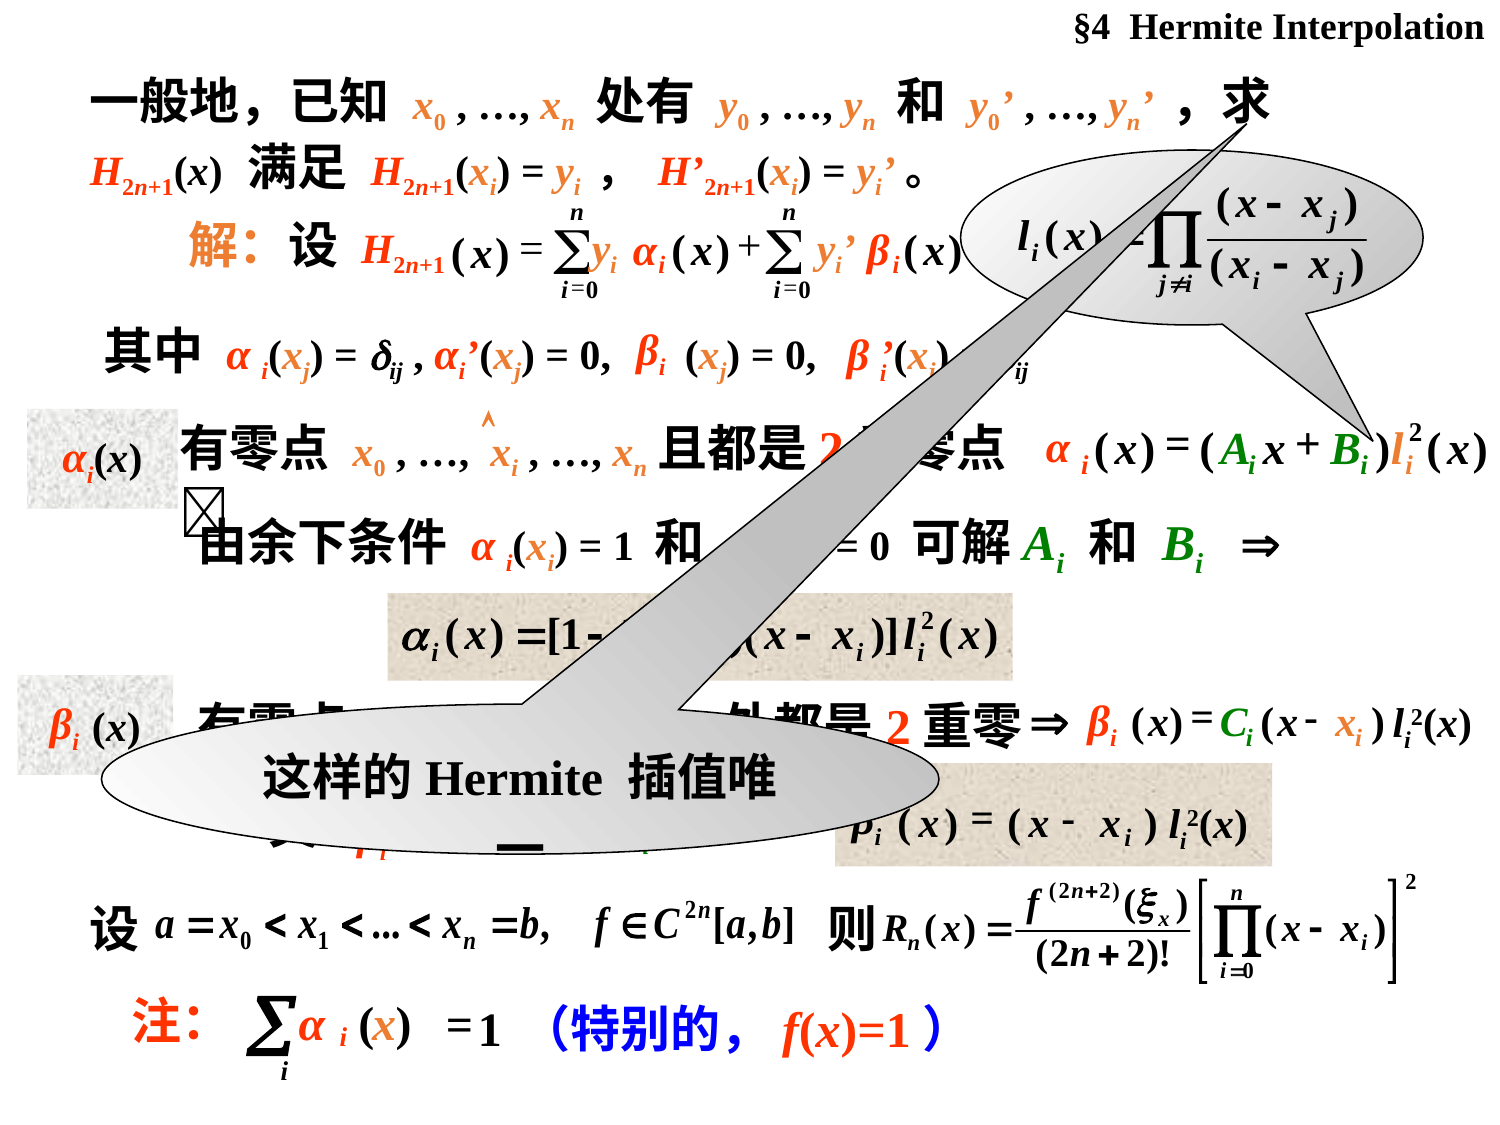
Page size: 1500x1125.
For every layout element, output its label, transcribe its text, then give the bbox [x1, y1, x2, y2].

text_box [173, 195, 960, 305]
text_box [74, 862, 1425, 991]
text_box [100, 975, 956, 1092]
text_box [1045, 413, 1489, 480]
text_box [1056, 657, 1474, 753]
text_box 由余下条件 α i(xi) = 1 和 αi’(xi) = 0 可解Ai 和 Bi  [799, 503, 1296, 587]
text_box 这样的Hermite 插值唯一 [660, 509, 874, 593]
text_box [750, 187, 800, 195]
text_box 这样的Hermite 插值唯一 [1215, 123, 1247, 149]
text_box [387, 593, 1013, 674]
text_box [253, 786, 780, 867]
text_box §4 Hermite Interpolation [987, 0, 1500, 50]
text_box 这样的Hermite 插值唯一 [891, 388, 991, 408]
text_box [88, 311, 1125, 388]
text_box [797, 763, 1273, 862]
text_box 这样的Hermite 插值唯一 [101, 775, 797, 838]
text_box 一般地，已知 x0 , …, xn 处有 y0 , …, yn 和 y0’ , …, yn’ ，求 H2n+1(x) 满足 H2n+1(xi) = yi ， H’2n+1(xi) = yi’。 [74, 62, 1438, 208]
text_box 由余下条件 α i(xi) = 1 和 αi’(xi) = 0 可解Ai 和 Bi  [183, 509, 764, 587]
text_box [17, 674, 1090, 775]
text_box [960, 149, 1424, 325]
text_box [27, 408, 1057, 509]
